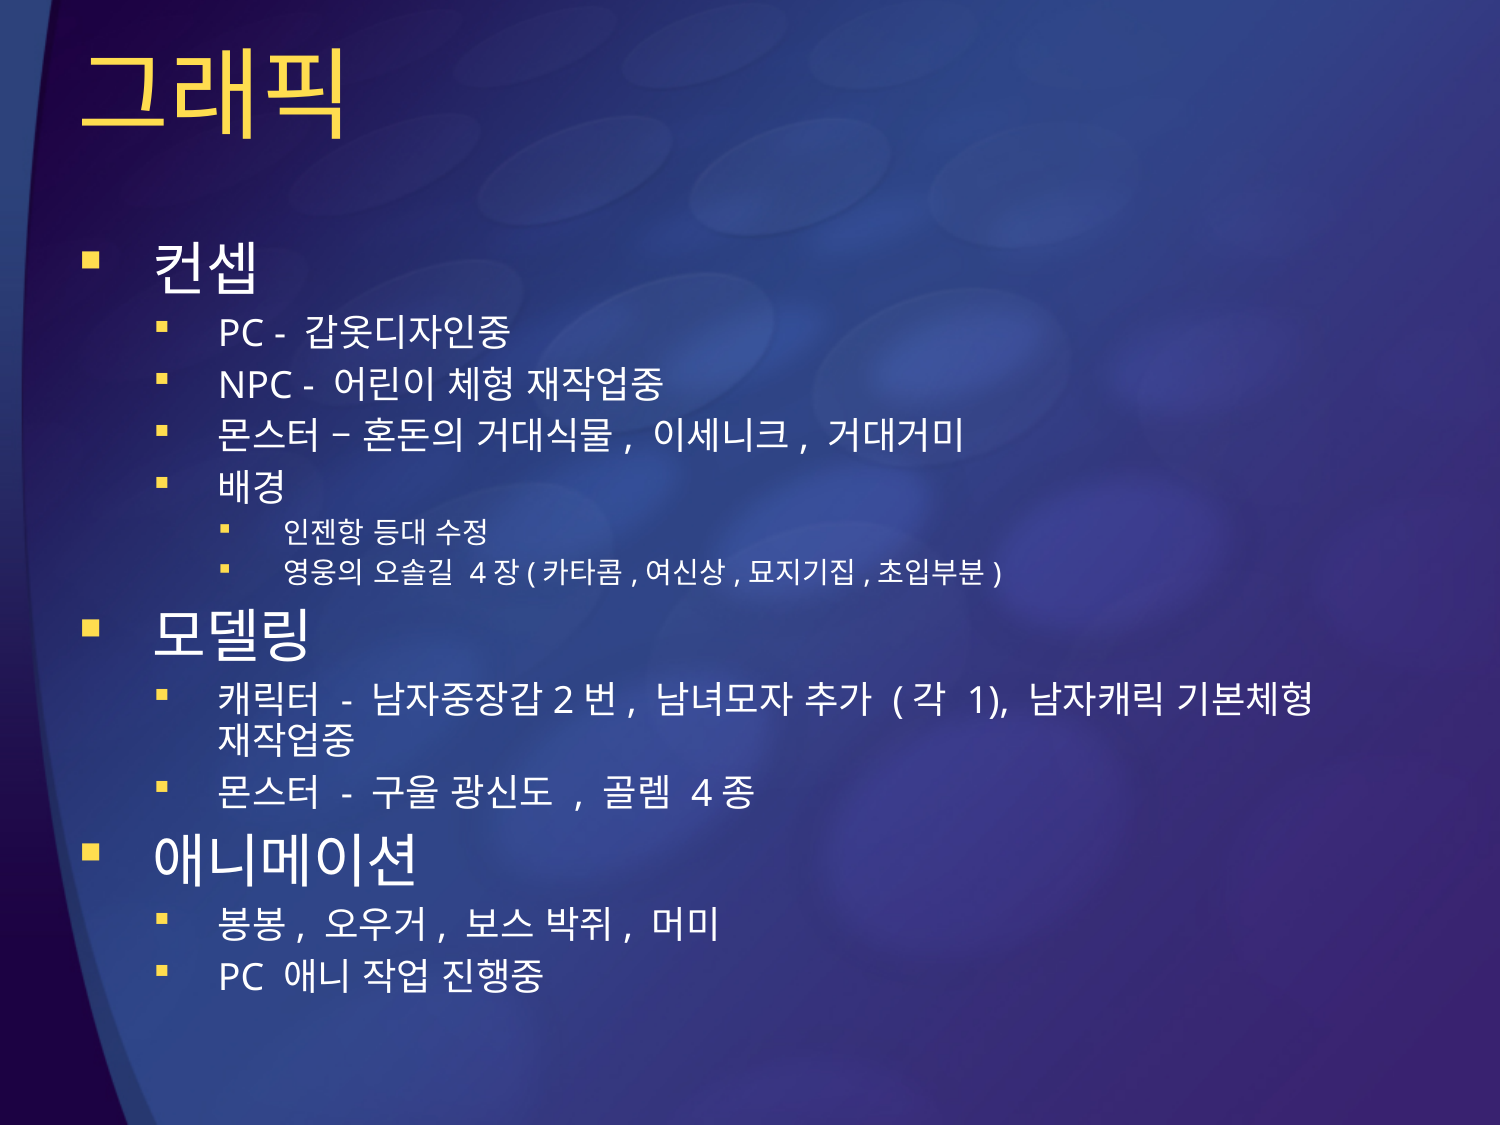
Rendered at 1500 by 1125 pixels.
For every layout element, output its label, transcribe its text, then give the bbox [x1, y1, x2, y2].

picture [0, 0, 1500, 1125]
list 컨셉 PC - 갑옷디자인중 NPC - 어린이 체형 재작업중 몬스터 – 혼돈의 거대식물, 이세니크, 거대거미 배경 인젠항 등대 수정 영웅의 오솔길 4장(카타콤,여신상,묘지기집,초입부분) 모델링 캐릭터 - 남자중장갑2번, 남녀모자 추가 (각 1), 남자캐릭 기본체형 재작업중 몬스터 - 구울 광신도 , 골렘 4종 애니메이션 봉봉, 오우거, 보스 박쥐, 머미 PC 애니 작업 진행중 [62, 231, 1439, 1125]
title 그래픽 [62, 37, 1440, 161]
